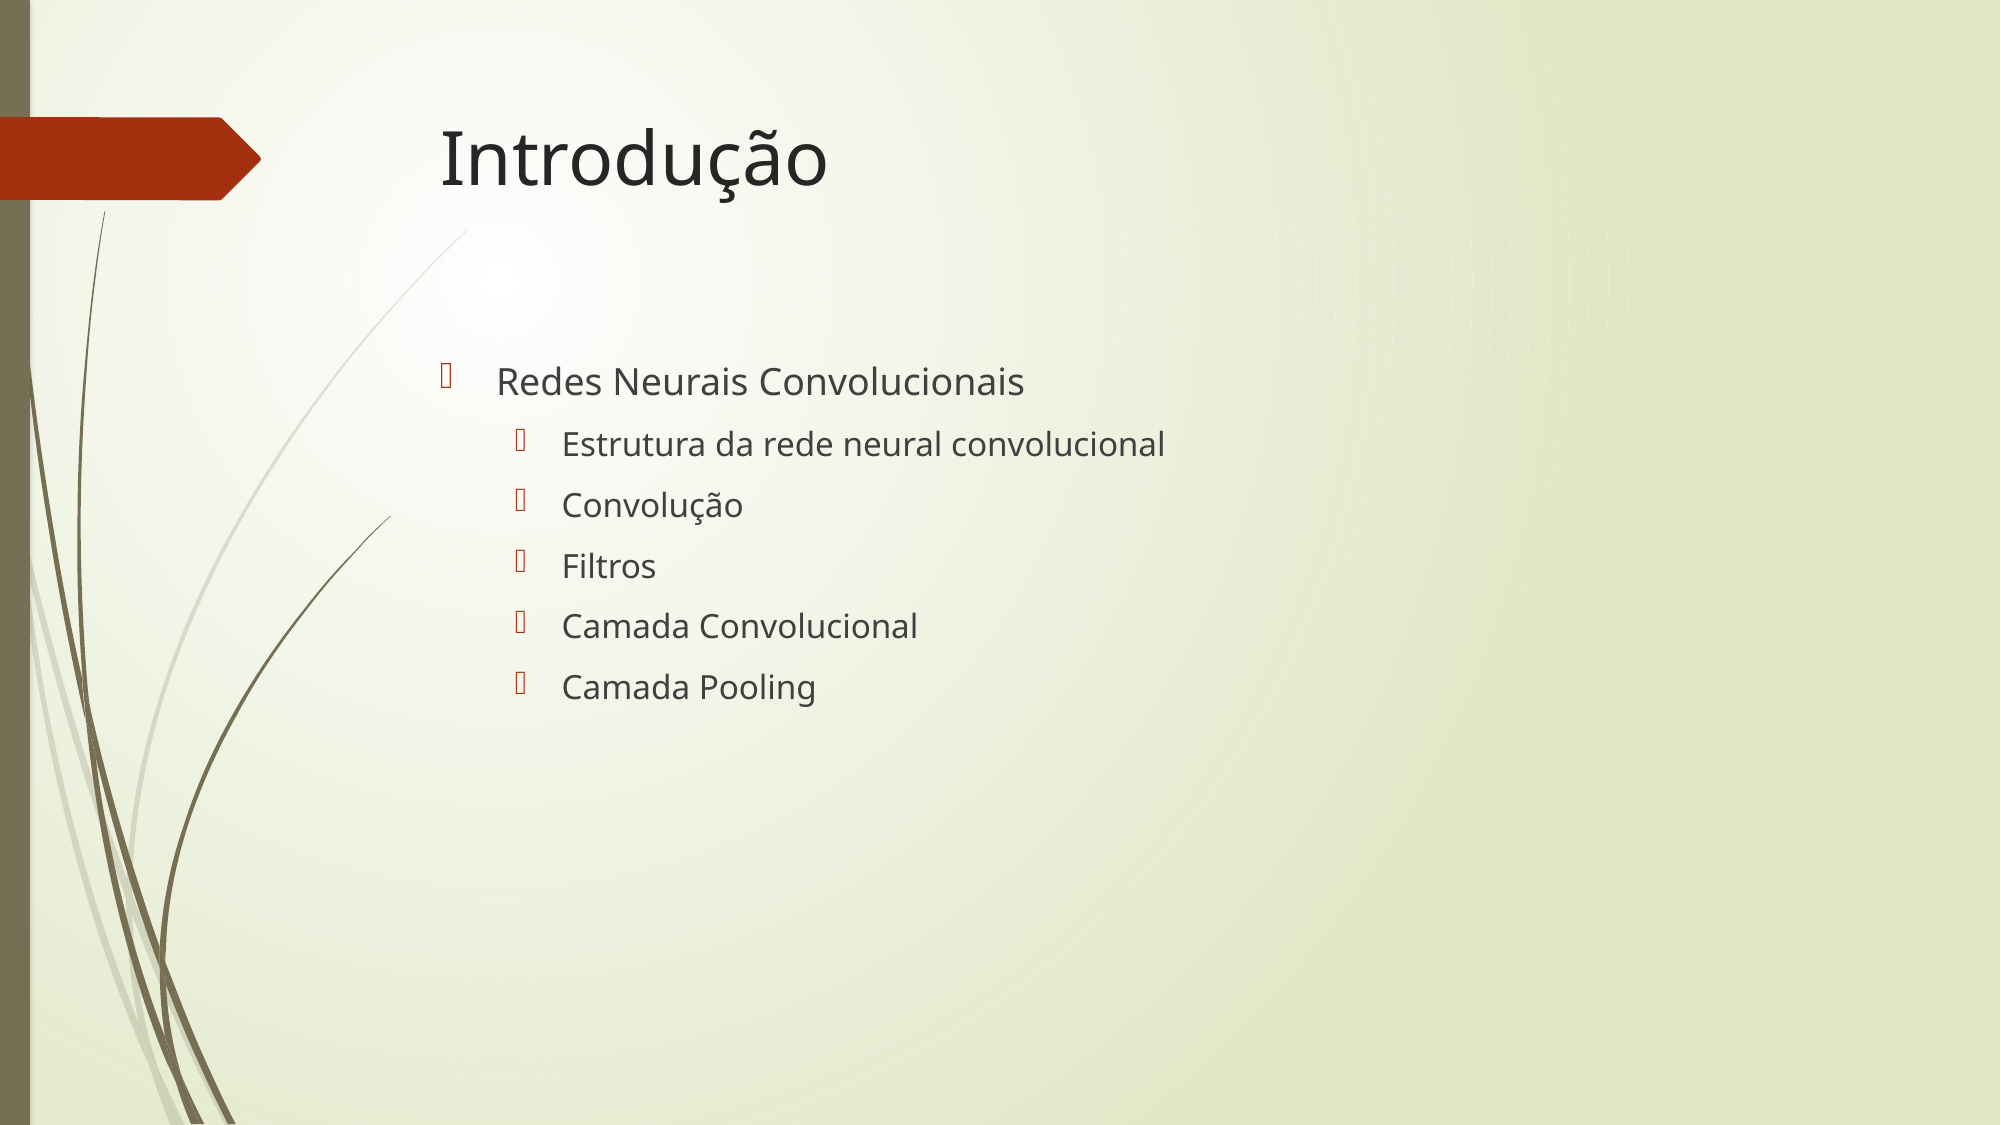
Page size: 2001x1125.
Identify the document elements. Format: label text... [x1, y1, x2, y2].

list Redes Neurais Convolucionais Estrutura da rede neural convolucional Convolução Filtros Camada Convolucional Camada Pooling [424, 350, 1674, 805]
title Introdução [425, 102, 1888, 313]
